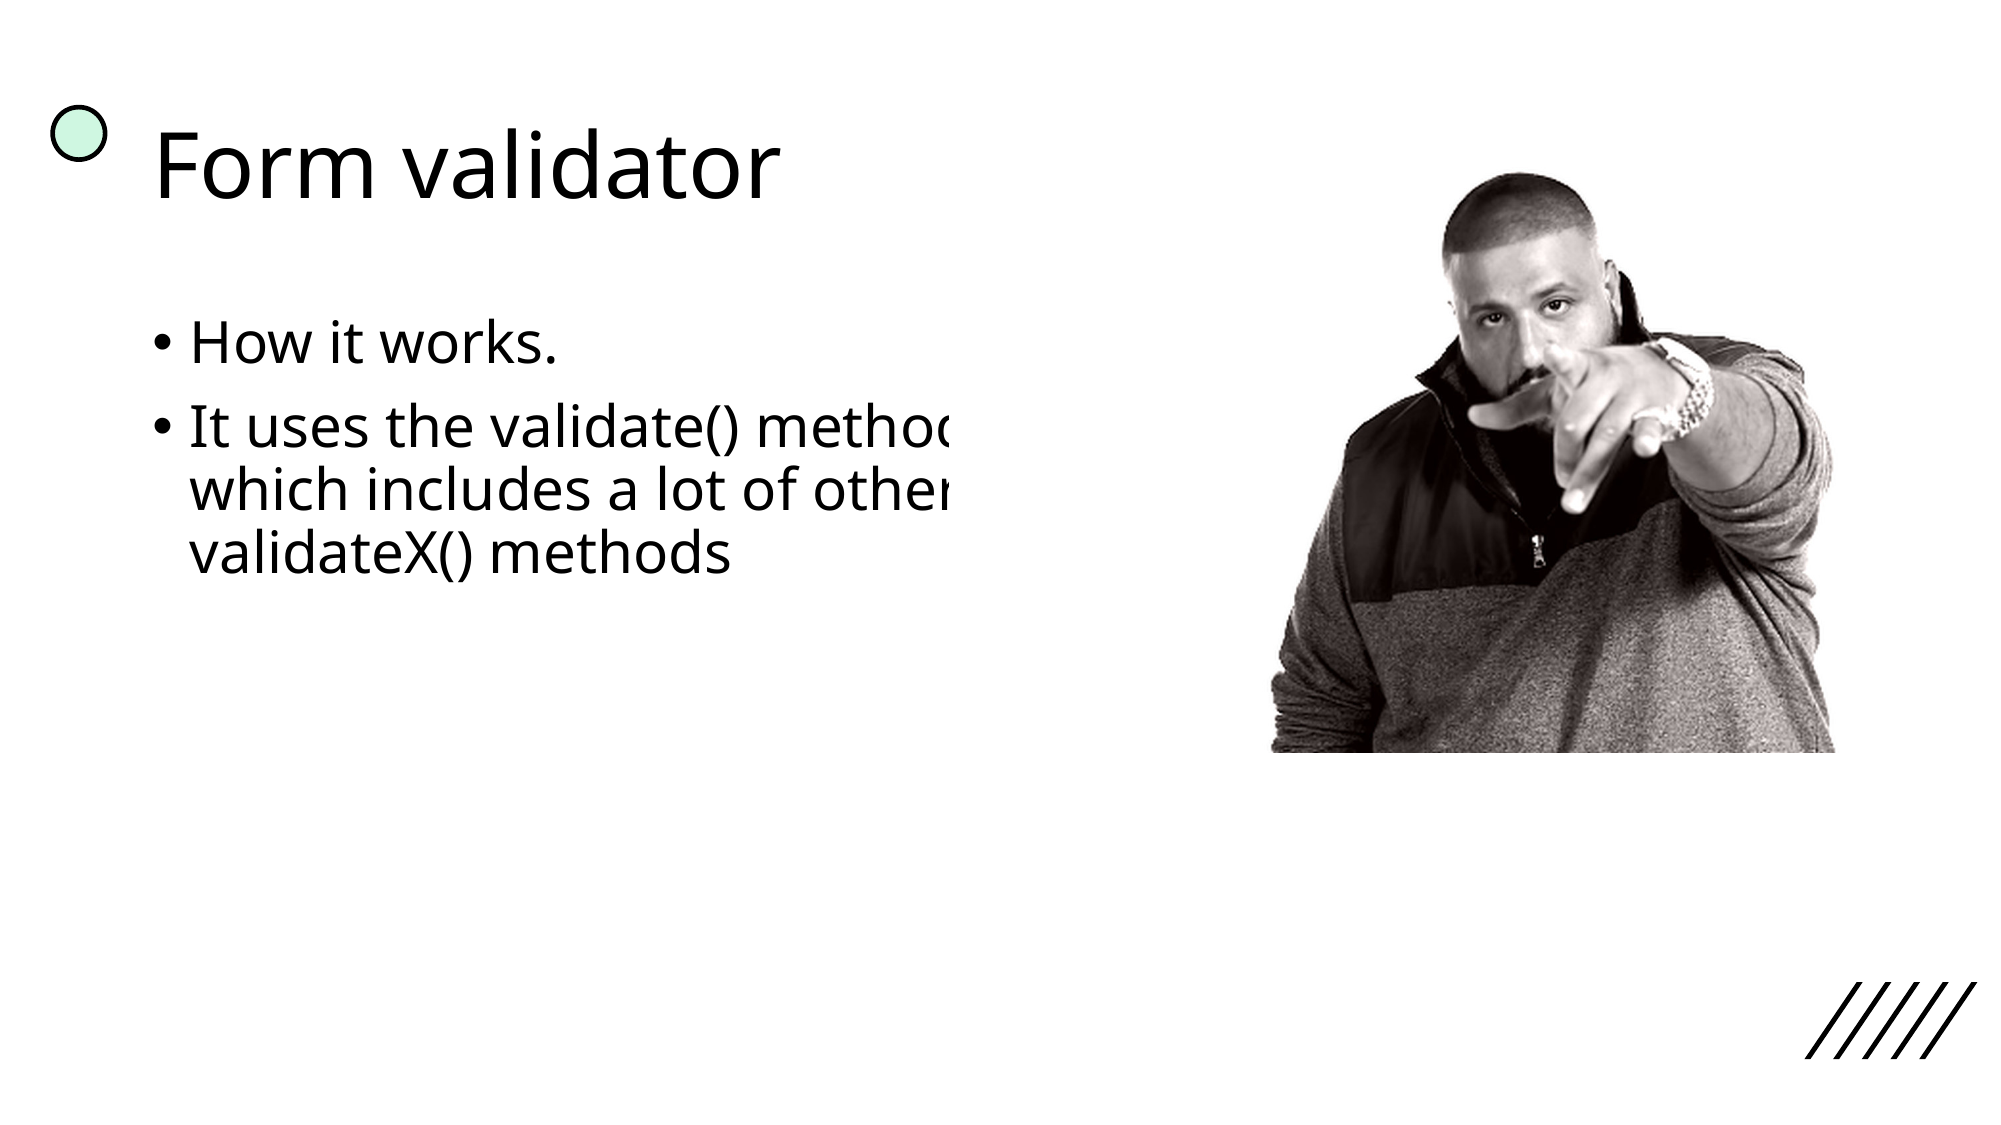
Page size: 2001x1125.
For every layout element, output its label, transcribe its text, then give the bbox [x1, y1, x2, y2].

title Form validator [137, 59, 1863, 278]
picture [949, 156, 2000, 753]
list How it works. It uses the validate() method which includes a lot of other validateX() methods [137, 305, 988, 1020]
